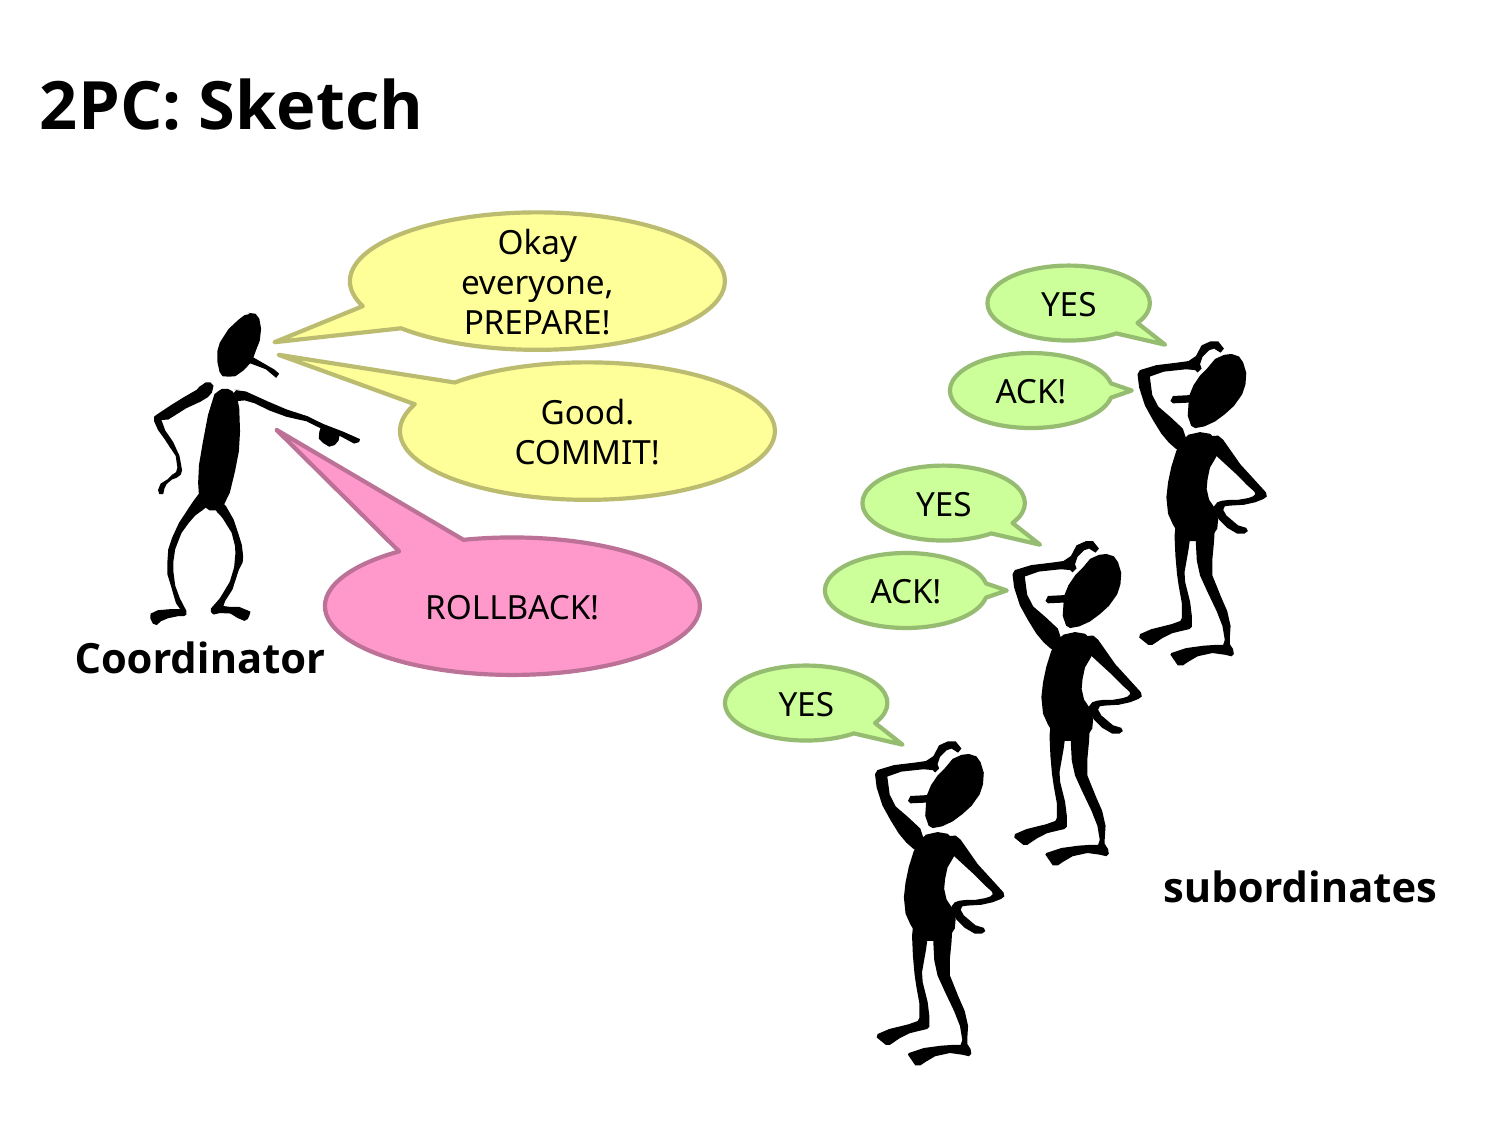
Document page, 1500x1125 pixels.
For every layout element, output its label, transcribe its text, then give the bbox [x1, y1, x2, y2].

text_box ROLLBACK! [338, 479, 703, 678]
text_box YES [722, 663, 890, 743]
text_box Coordinator [37, 624, 363, 690]
text_box subordinates [1137, 853, 1463, 918]
picture [149, 312, 361, 626]
title 2PC: Sketch [24, 18, 1451, 188]
text_box ACK! [822, 550, 1007, 631]
text_box ACK! [947, 350, 1132, 431]
text_box Okay everyone, PREPARE! [347, 210, 727, 352]
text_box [1137, 302, 1326, 666]
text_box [874, 702, 1063, 1066]
text_box YES [860, 463, 1027, 543]
text_box YES [985, 263, 1152, 343]
text_box Good. COMMIT! [365, 360, 778, 502]
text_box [1012, 502, 1201, 866]
